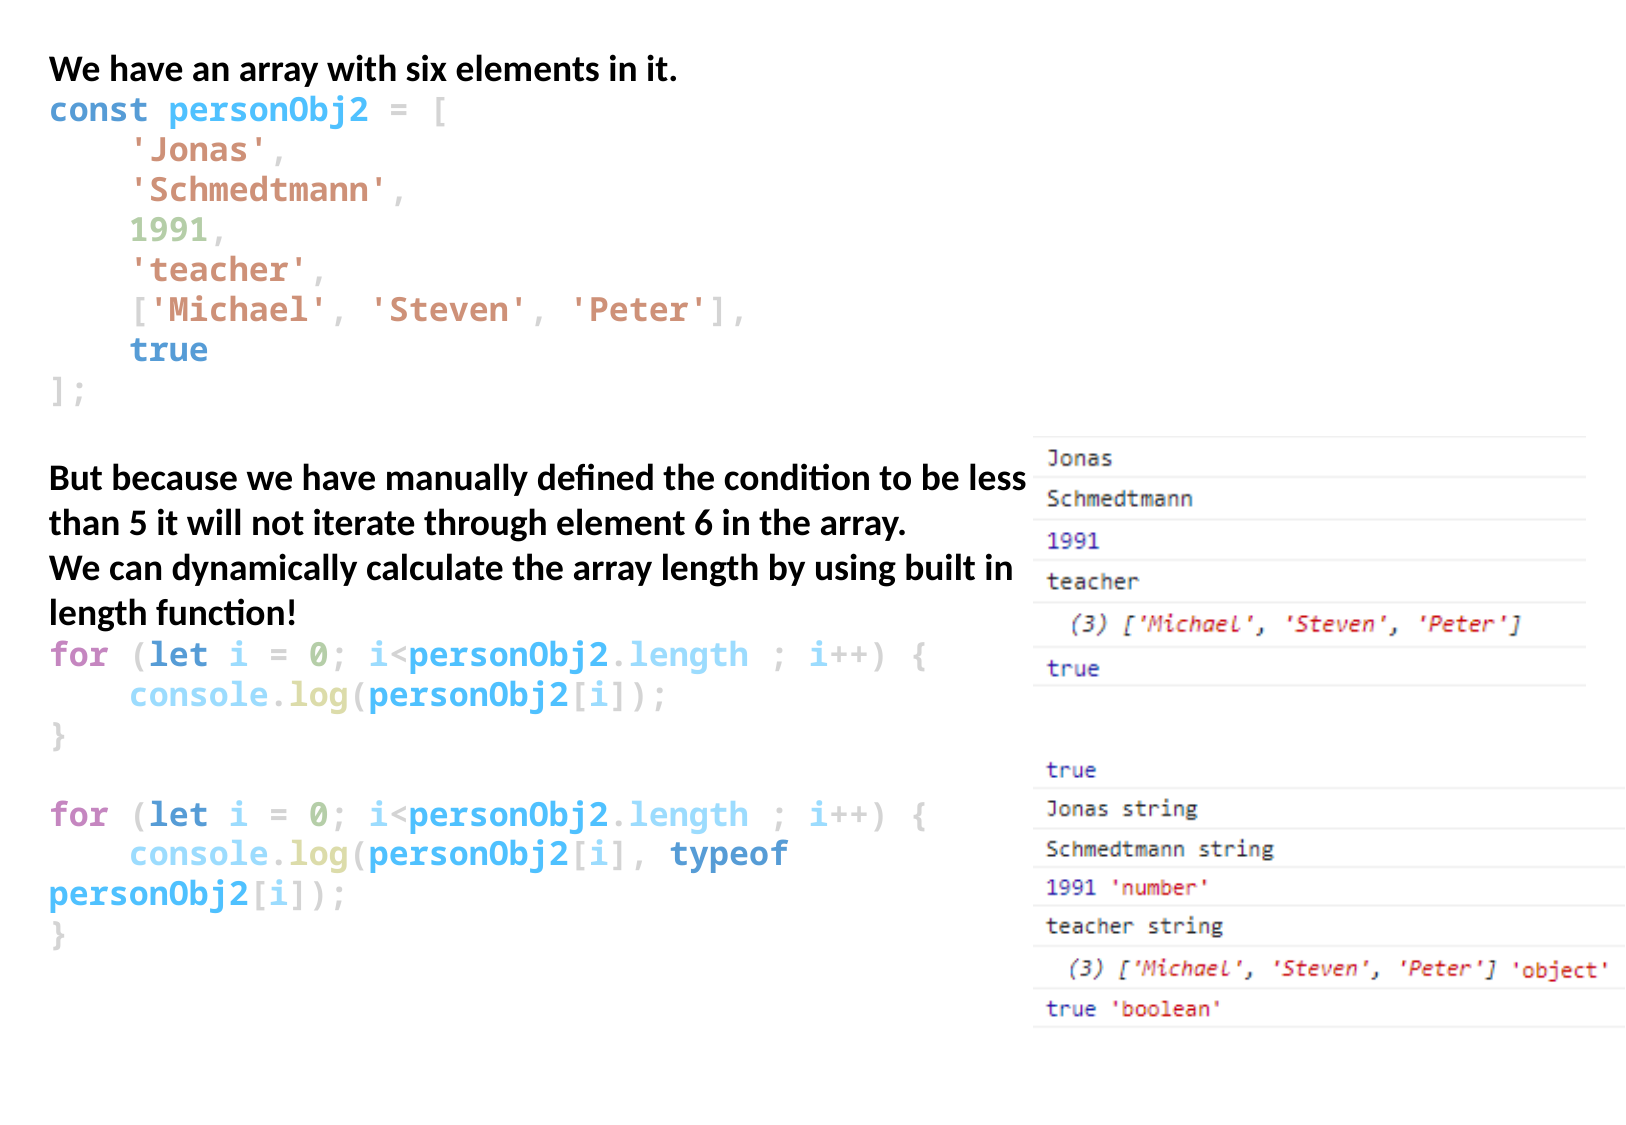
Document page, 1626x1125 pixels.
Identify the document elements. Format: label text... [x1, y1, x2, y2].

text_box We have an array with six elements in it. const personObj2 = [ 'Jonas', 'Schmedtmann', 1991, 'teacher', ['Michael', 'Steven', 'Peter'], true ]; But because we have manually defined the condition to be less than 5 it will not iterate through element 6 in the array. We can dynamically calculate the array length by using built in length function! for (let i = 0; i<personObj2.length ; i++) { console.log(personObj2[i]); } for (let i = 0; i<personObj2.length ; i++) { console.log(personObj2[i], typeof personObj2[i]); } [34, 36, 1073, 1000]
picture [1033, 436, 1586, 697]
picture [1033, 751, 1625, 1034]
